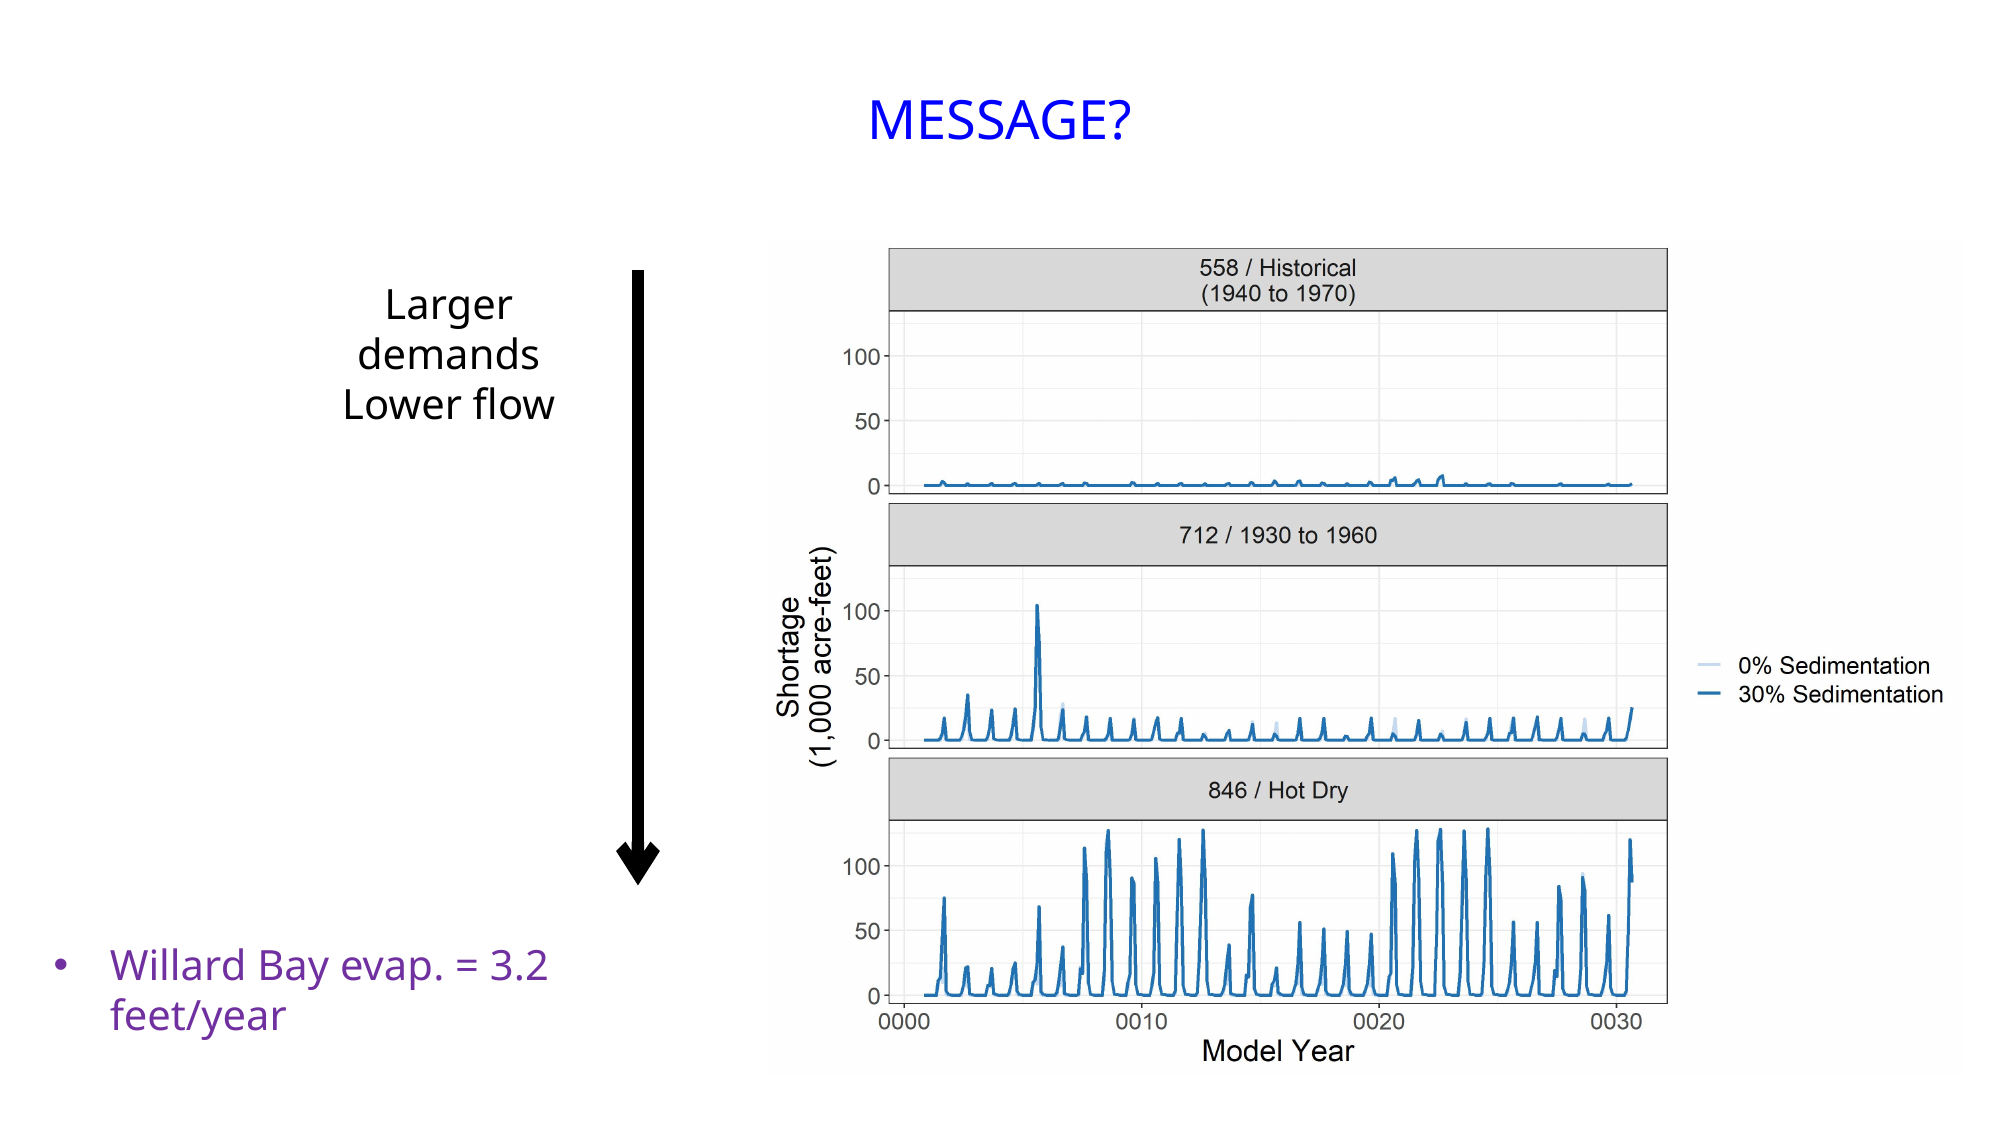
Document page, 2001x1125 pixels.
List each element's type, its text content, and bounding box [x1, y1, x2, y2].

text_box MESSAGE? [97, 77, 1903, 158]
text_box Willard Bay evap. = 3.2 feet/year [38, 931, 593, 1097]
picture [766, 239, 1962, 1076]
text_box Larger demands Lower flow [274, 270, 624, 486]
